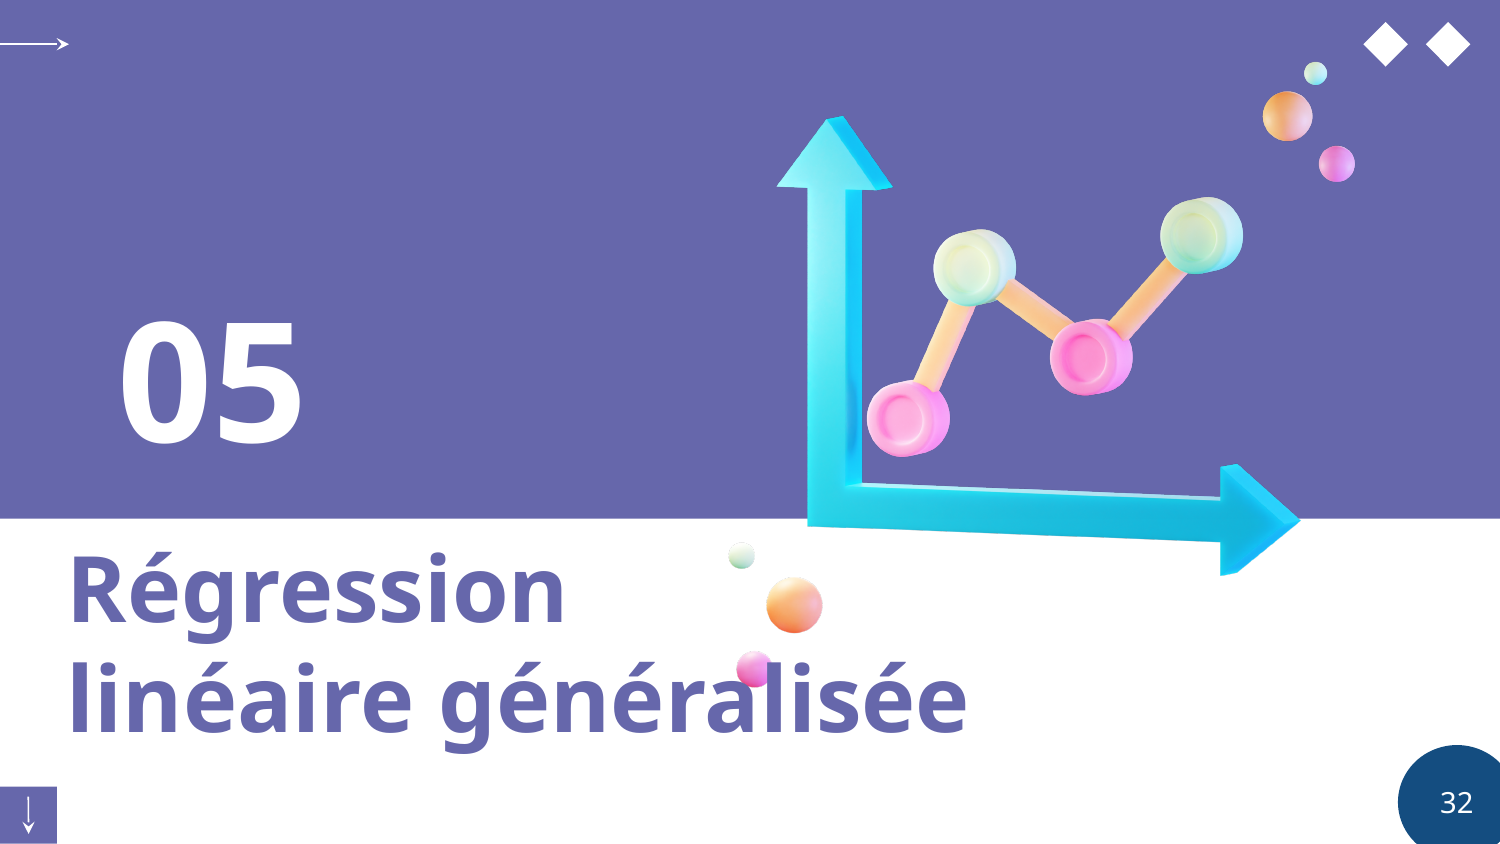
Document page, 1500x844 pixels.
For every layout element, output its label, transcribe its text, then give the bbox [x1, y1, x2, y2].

text_box 32 [1397, 745, 1500, 844]
title 05 [116, 352, 522, 491]
title Régression linéaire généralisée [66, 571, 717, 710]
picture [714, 47, 1369, 702]
